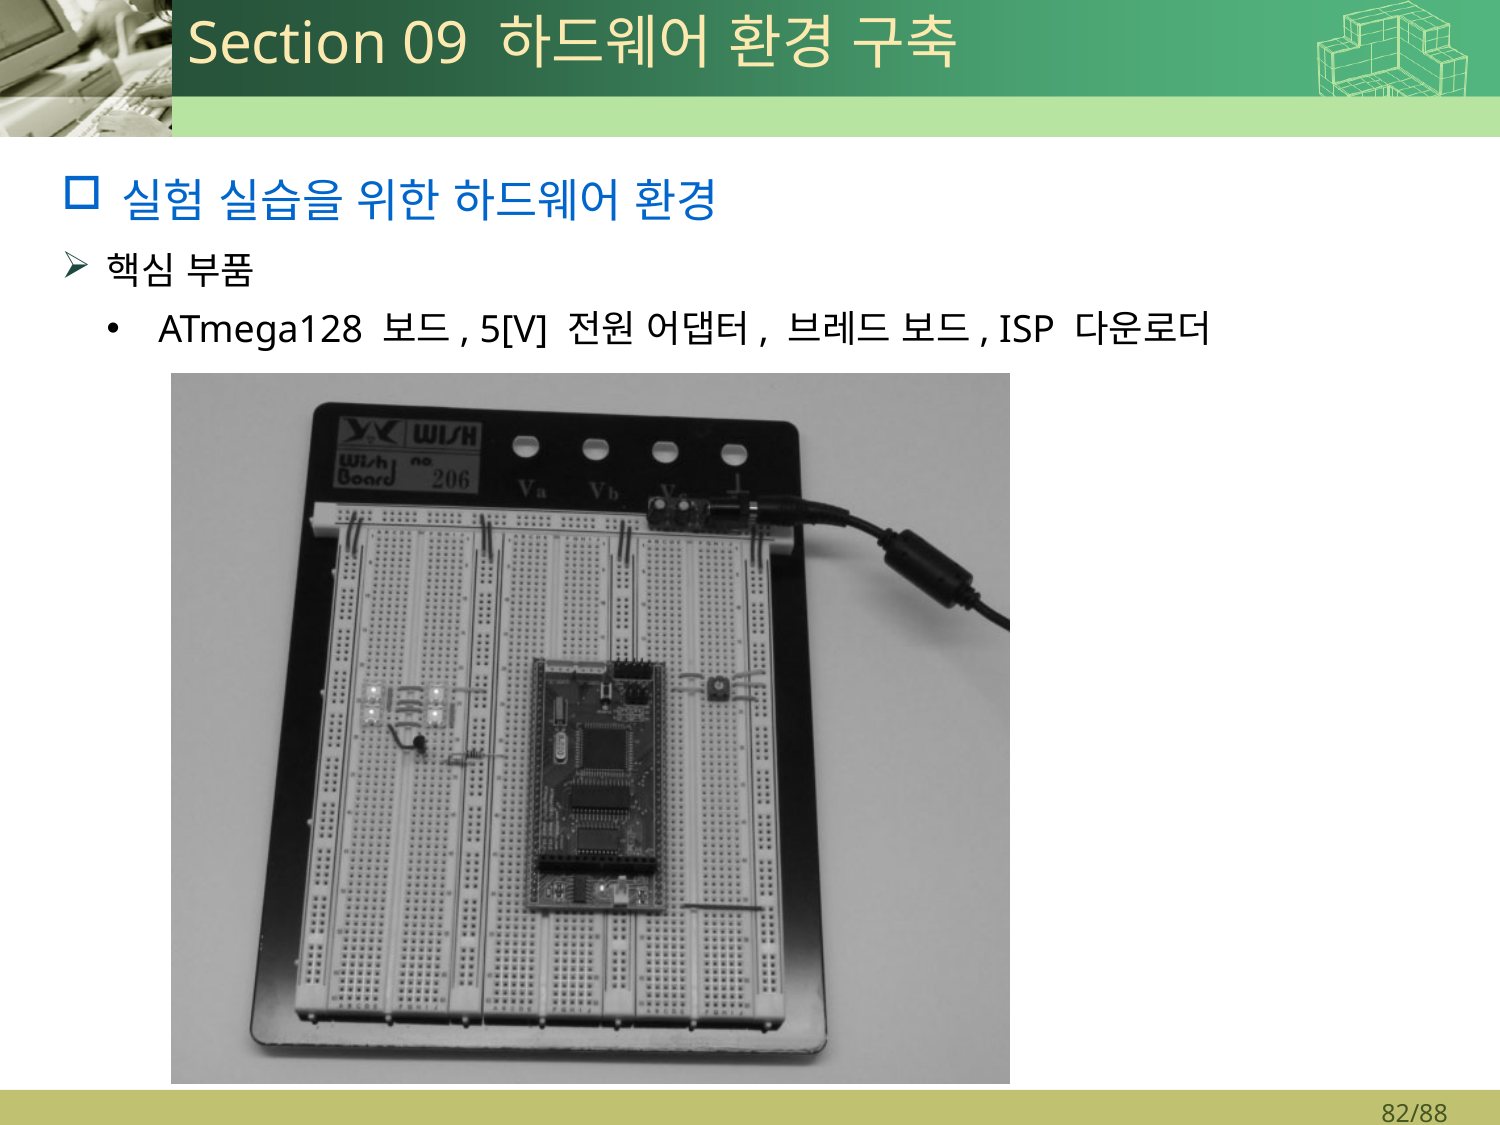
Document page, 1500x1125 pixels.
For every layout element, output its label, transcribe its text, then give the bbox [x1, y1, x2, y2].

title Section 09 하드웨어 환경 구축 [172, 75, 1500, 94]
picture [0, 75, 1500, 151]
text_box [0, 0, 1500, 75]
picture [170, 373, 1011, 1084]
list 실험 실습을 위한 하드웨어 환경 핵심 부품 ATmega128 보드, 5[V] 전원 어댑터, 브레드 보드, ISP 다운로더 [46, 164, 1459, 1067]
